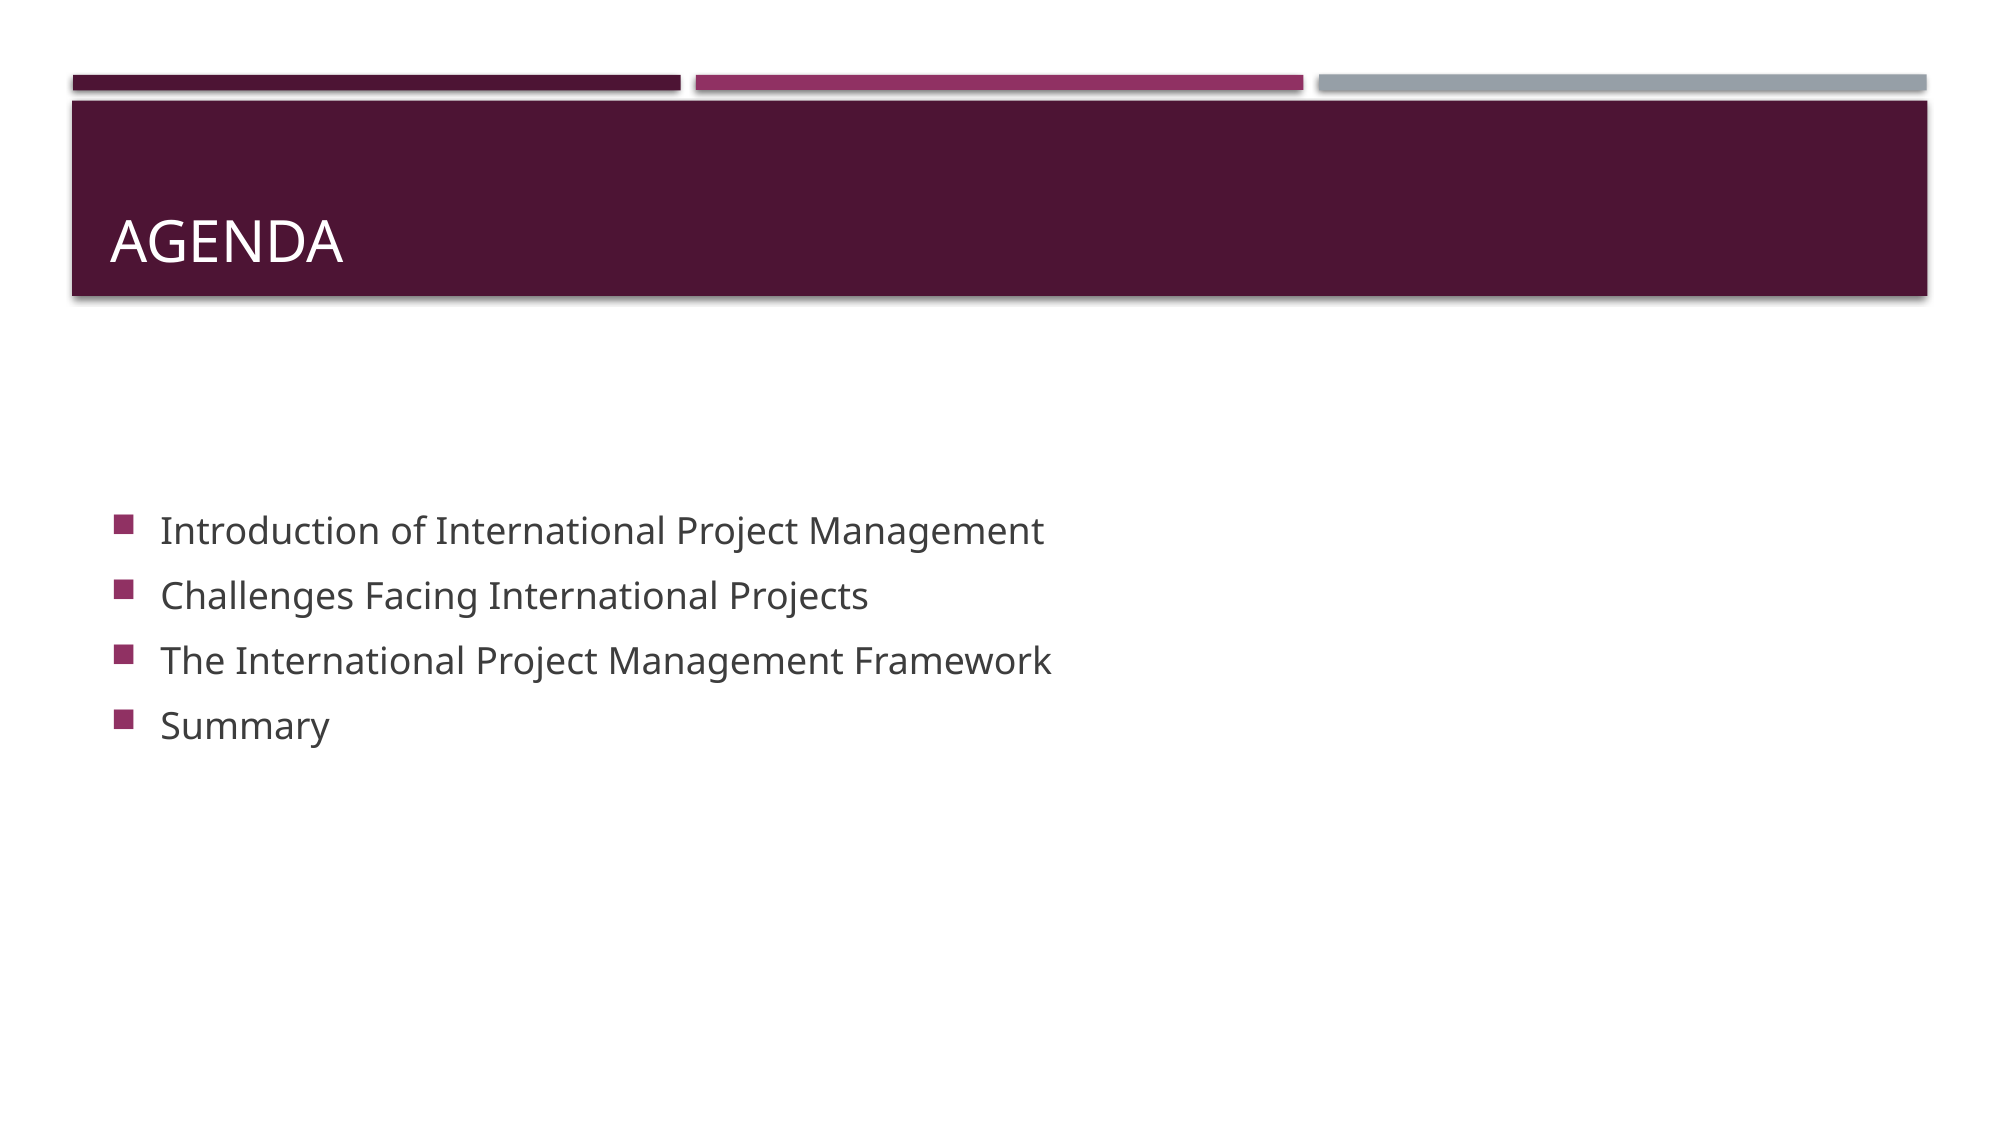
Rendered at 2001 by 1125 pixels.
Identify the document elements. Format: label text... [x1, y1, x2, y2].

list Introduction of International Project Management Challenges Facing International Projects The International Project Management Framework Summary [95, 357, 1905, 962]
title Agenda [95, 115, 1905, 282]
